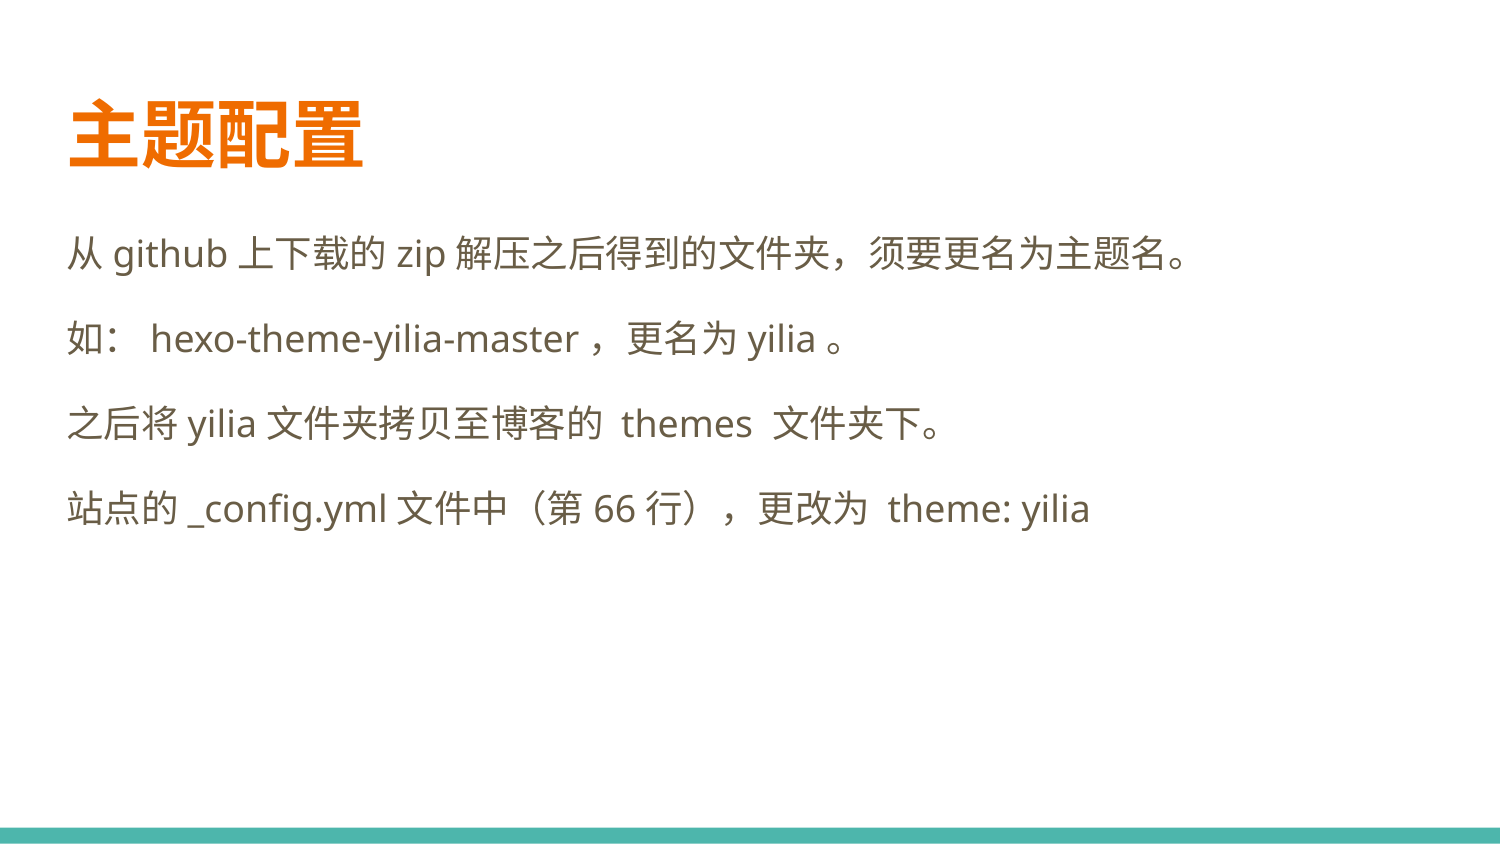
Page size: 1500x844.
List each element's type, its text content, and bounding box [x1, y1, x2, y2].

list 从github上下载的zip解压之后得到的文件夹，须要更名为主题名。 如：hexo-theme-yilia-master，更名为yilia。 之后将yilia文件夹拷贝至博客的 themes 文件夹下。 站点的_config.yml文件中（第66行），更改为 theme: yilia [51, 207, 1449, 750]
title 主题配置 [51, 72, 1449, 189]
